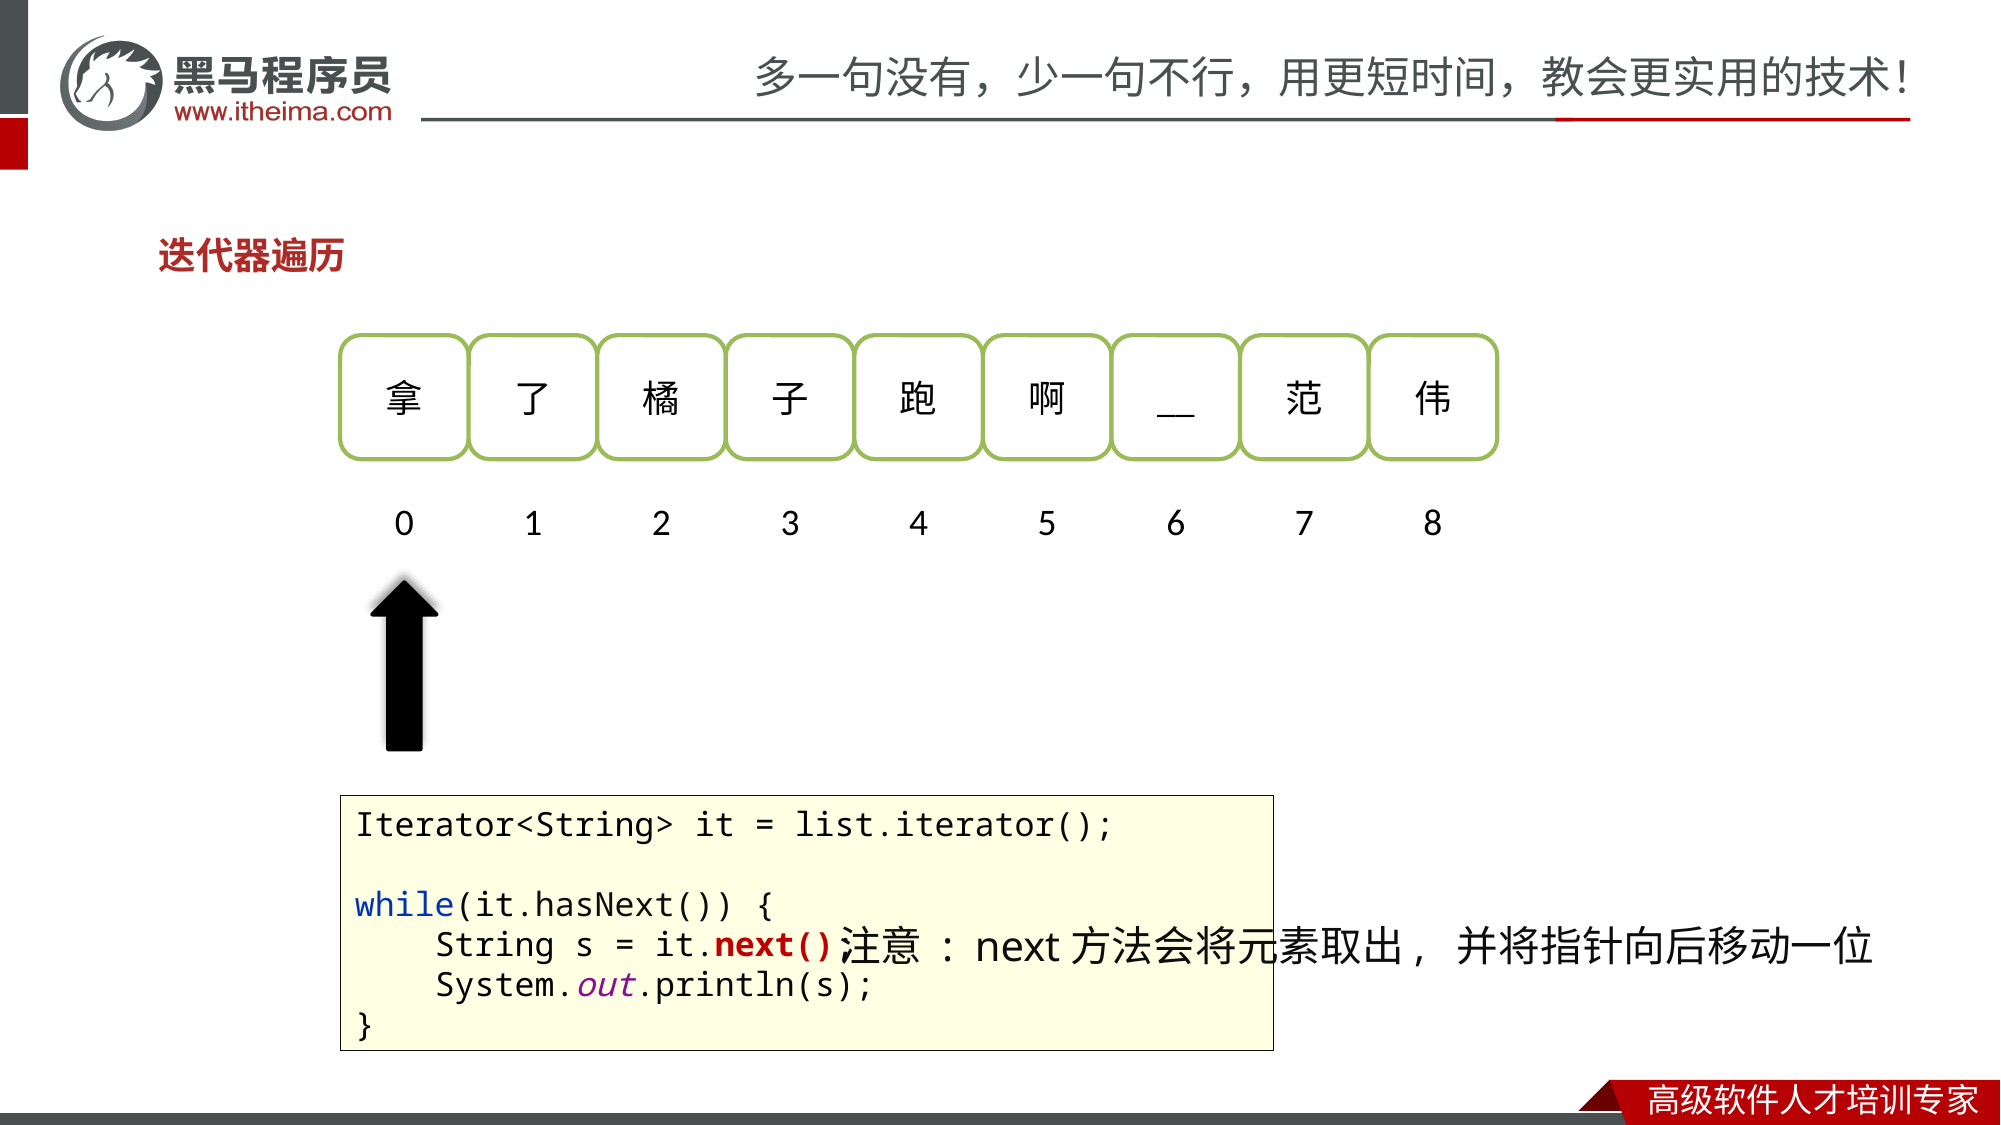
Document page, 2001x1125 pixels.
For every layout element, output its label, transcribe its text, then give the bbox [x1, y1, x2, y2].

text_box 伟 [1366, 333, 1500, 462]
text_box 0 [337, 459, 469, 585]
text_box 6 [1109, 459, 1240, 585]
text_box 跑 [852, 333, 983, 462]
text_box 了 [466, 333, 597, 462]
picture [14, 0, 453, 179]
text_box 范 [1237, 333, 1369, 462]
text_box Iterator<String> it = list.iterator(); while(it.hasNext()) { String s = it.next(); System.out.println(s); } [340, 795, 1274, 1051]
text_box 7 [1237, 459, 1369, 585]
text_box 注意 : next方法会将元素取出, 并将指针向后移动一位 [824, 912, 1890, 978]
text_box 8 [1366, 459, 1500, 585]
text_box [370, 580, 439, 752]
text_box 橘 [595, 333, 726, 462]
text_box 啊 [980, 333, 1111, 462]
text_box 3 [723, 459, 854, 585]
text_box 2 [595, 459, 726, 585]
text_box 拿 [337, 333, 469, 462]
text_box 4 [852, 459, 983, 585]
text_box __ [1109, 333, 1240, 462]
text_box 子 [723, 333, 854, 462]
text_box 迭代器遍历 [143, 179, 913, 285]
text_box 5 [980, 459, 1111, 585]
text_box 1 [466, 459, 597, 585]
